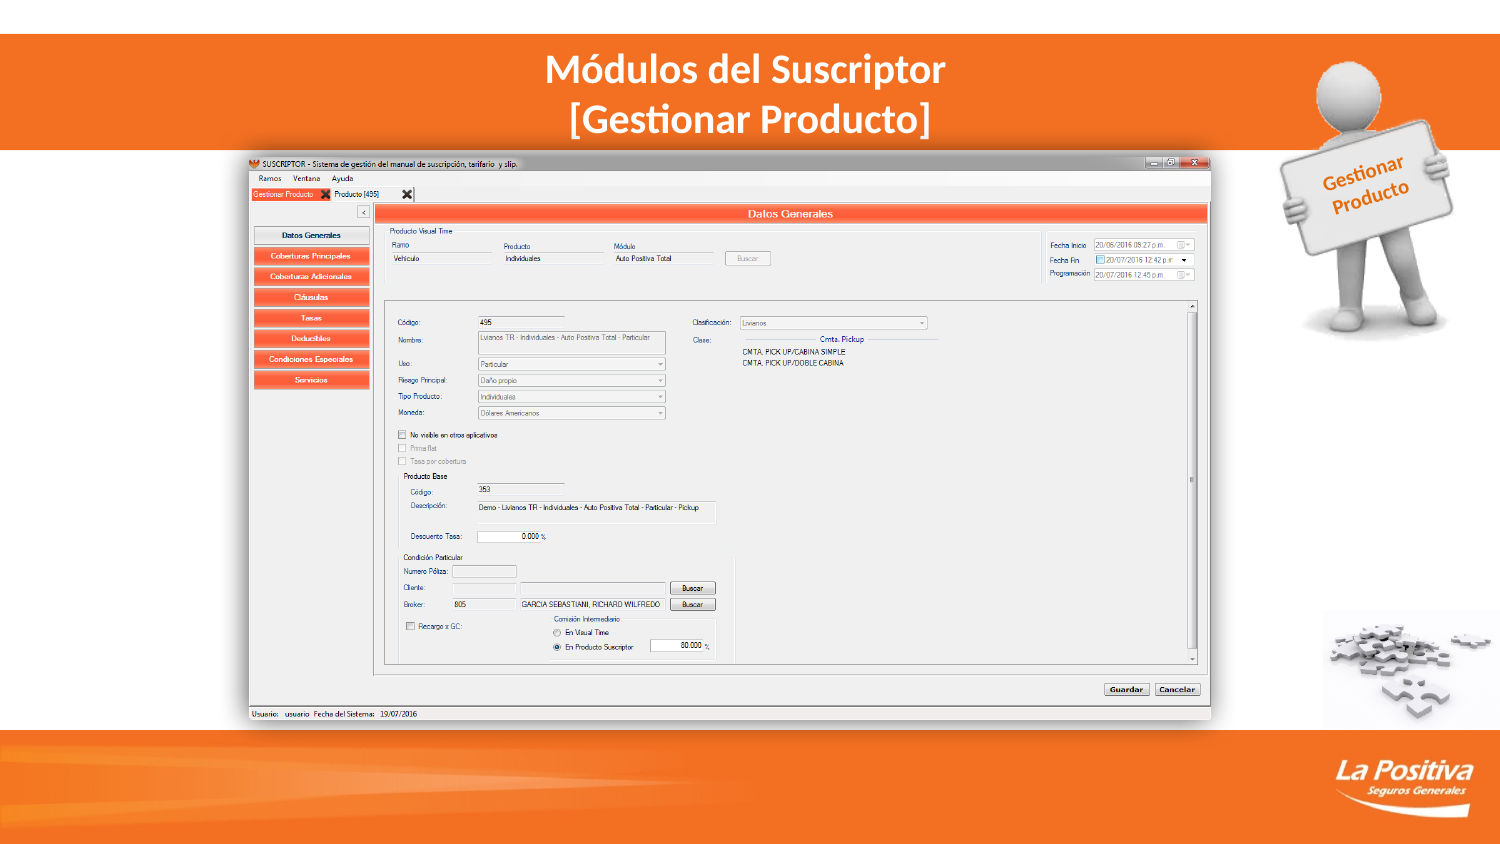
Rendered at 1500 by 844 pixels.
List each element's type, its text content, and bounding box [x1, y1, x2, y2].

picture [248, 156, 1211, 720]
title Módulos del Suscriptor [Gestionar Producto] [0, 33, 1235, 151]
picture [1322, 610, 1500, 729]
picture [0, 730, 1500, 844]
picture [1239, 30, 1495, 372]
